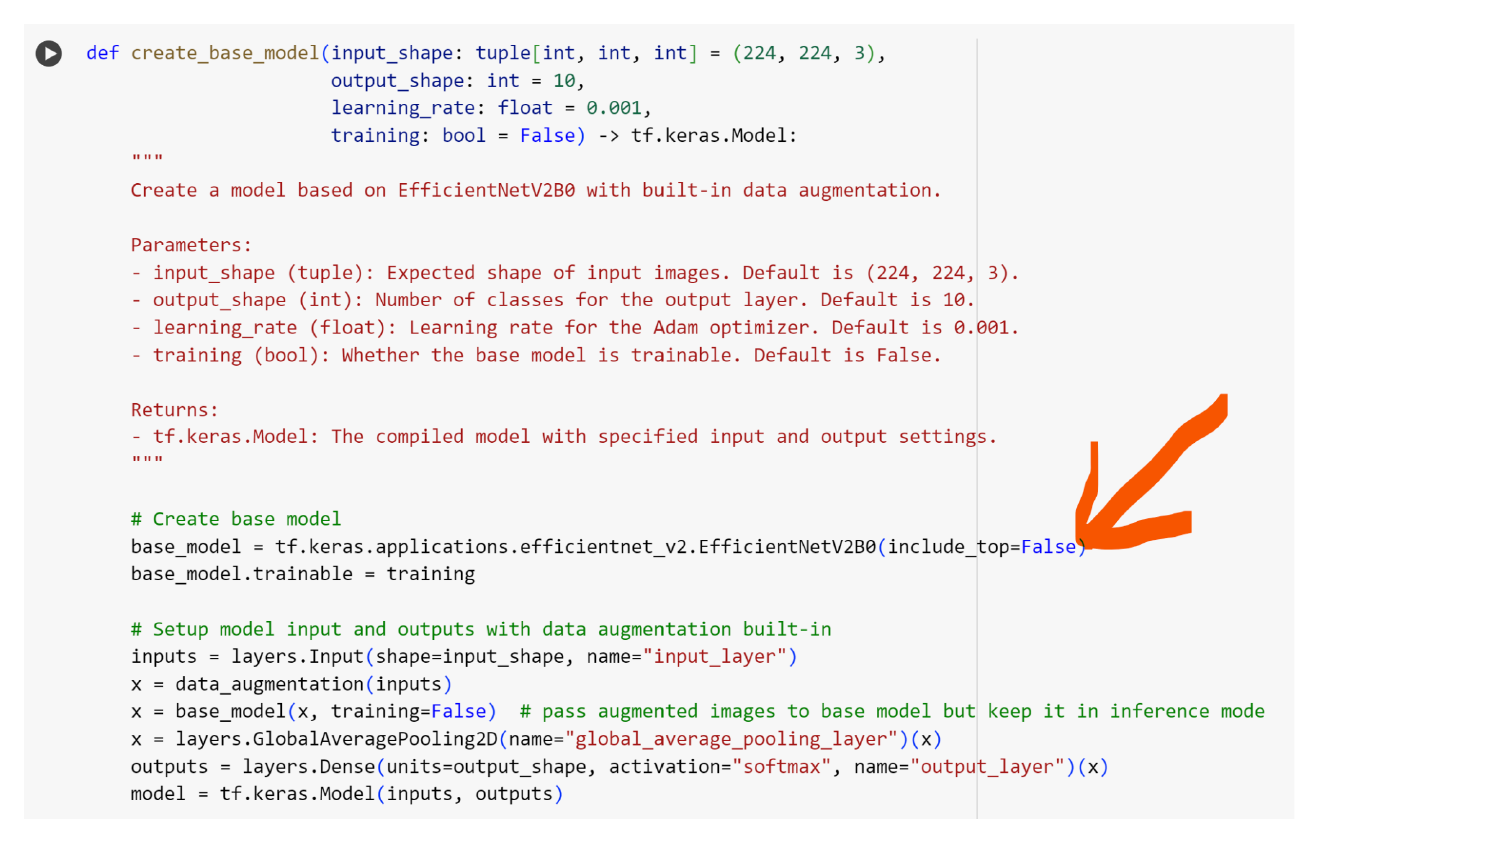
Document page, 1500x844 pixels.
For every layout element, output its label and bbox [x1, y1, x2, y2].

picture [24, 24, 1296, 819]
